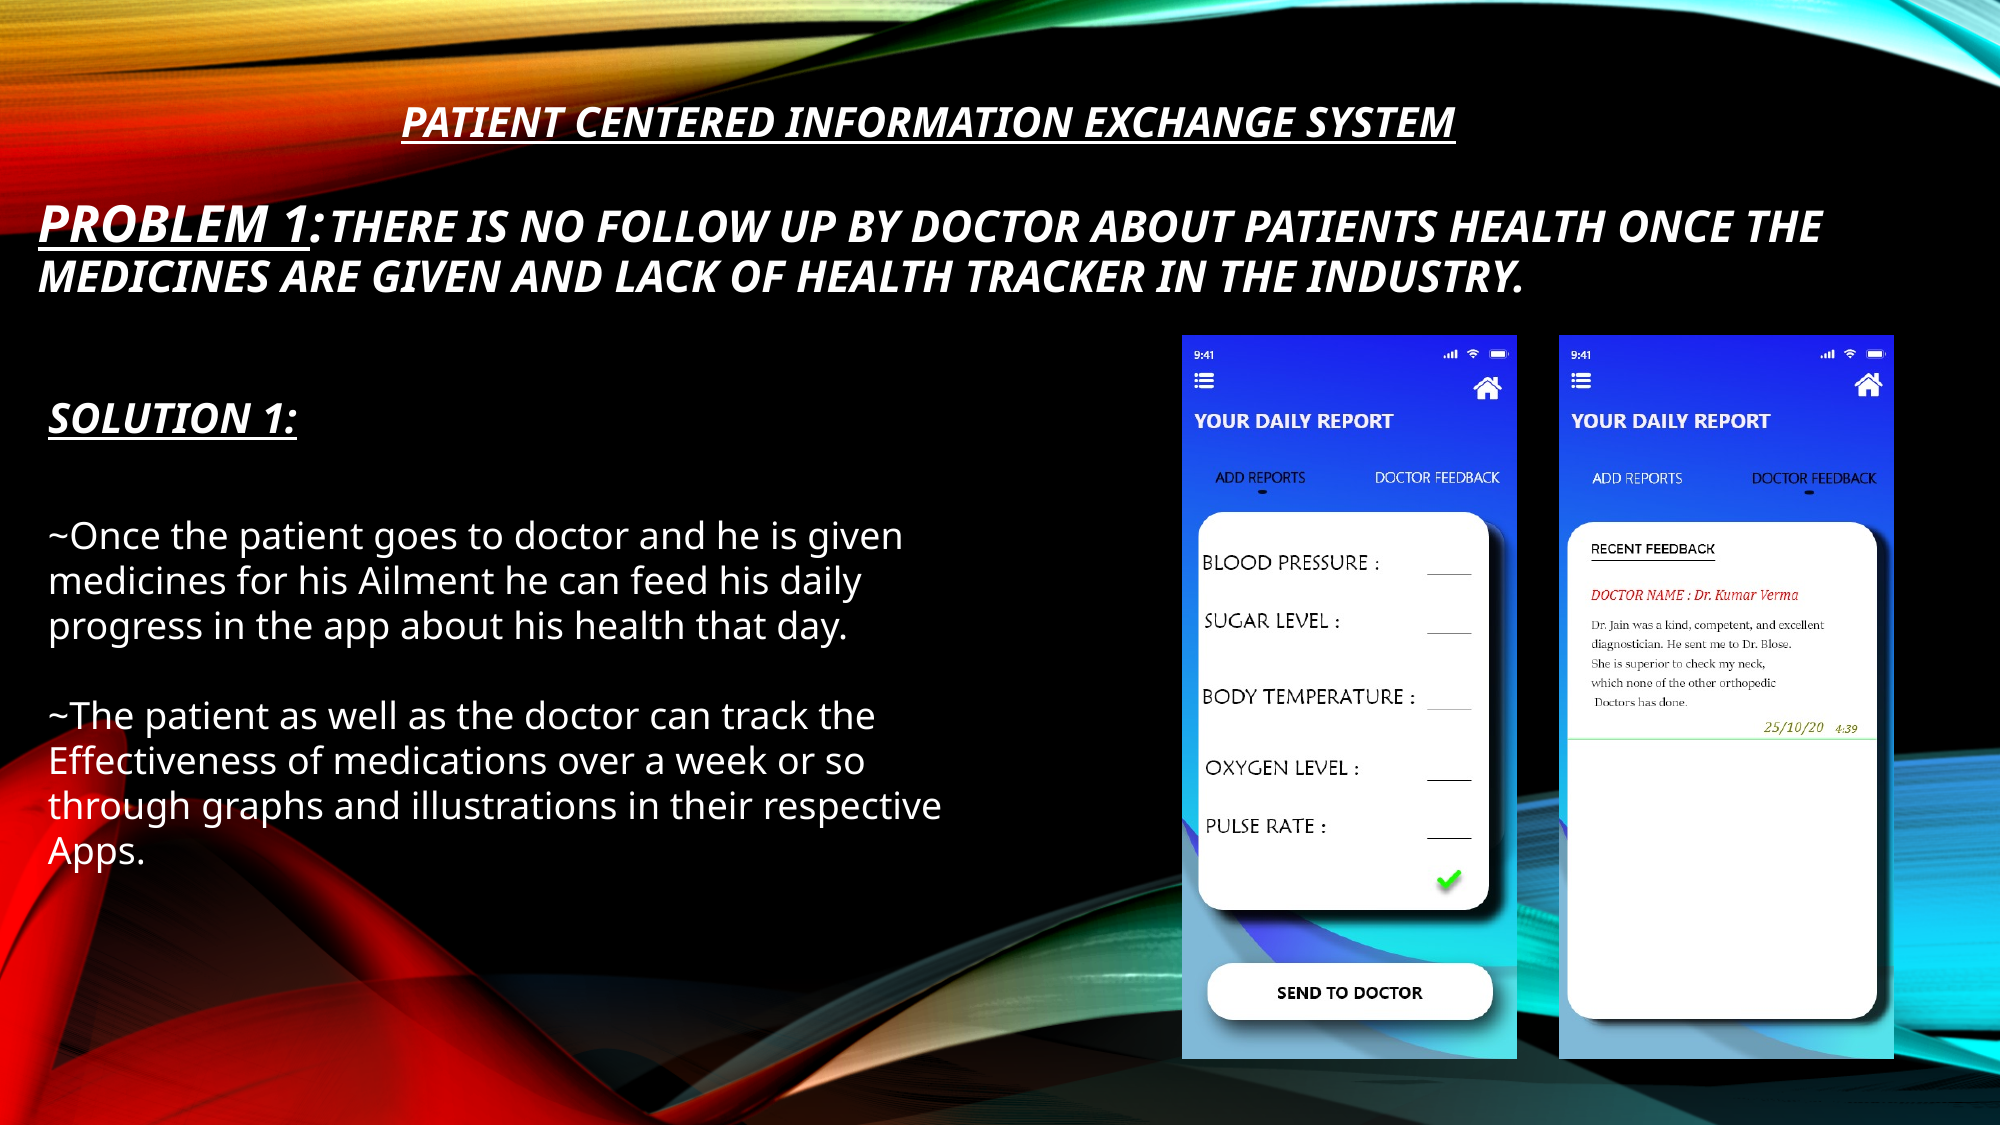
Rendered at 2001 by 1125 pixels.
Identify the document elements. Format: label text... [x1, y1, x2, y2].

title PROBLEM 1: there is no follow up by doctor about patients health once the medicines are given and Lack of health tracker in the industry. [22, 189, 1978, 310]
picture [0, 335, 2000, 1125]
text_box PATIENT CENTERED INFORMATION EXCHANGE SYSTEM [386, 88, 1506, 154]
picture [0, 0, 2000, 237]
text_box ~Once the patient goes to doctor and he is given medicines for his Ailment he can feed his daily progress in the app about his health that day. ~The patient as well as the doctor can track the Effectiveness of medications over a week or so through graphs and illustrations in their respective Apps. [33, 459, 1011, 880]
subtitle SOLUTION 1: [33, 390, 346, 459]
